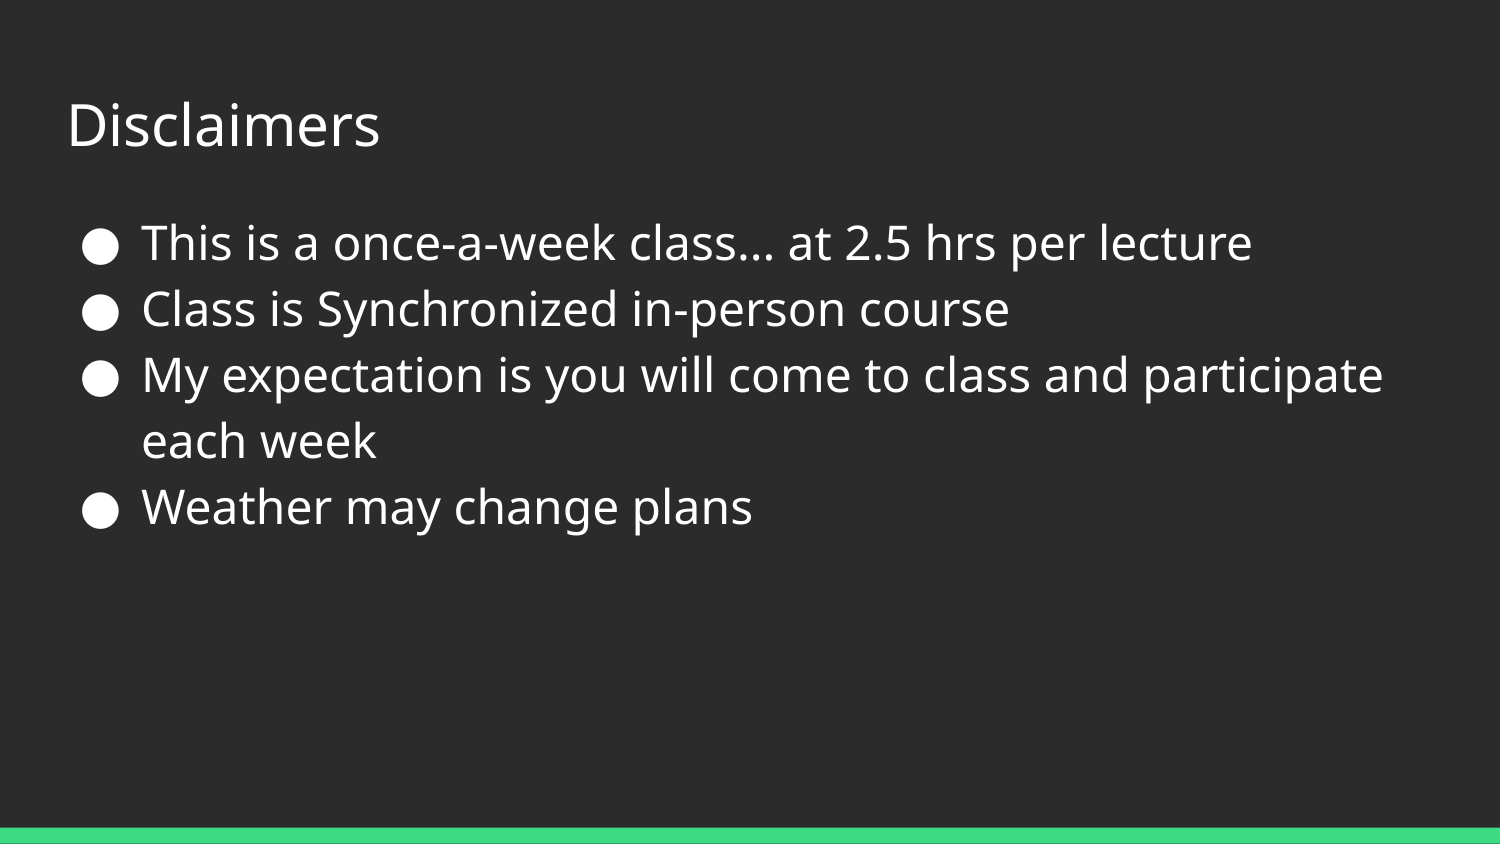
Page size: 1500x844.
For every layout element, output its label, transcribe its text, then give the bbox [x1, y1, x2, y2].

title Disclaimers [51, 72, 1449, 167]
list This is a once-a-week class... at 2.5 hrs per lecture Class is Synchronized in-person course My expectation is you will come to class and participate each week Weather may change plans [51, 189, 1449, 814]
